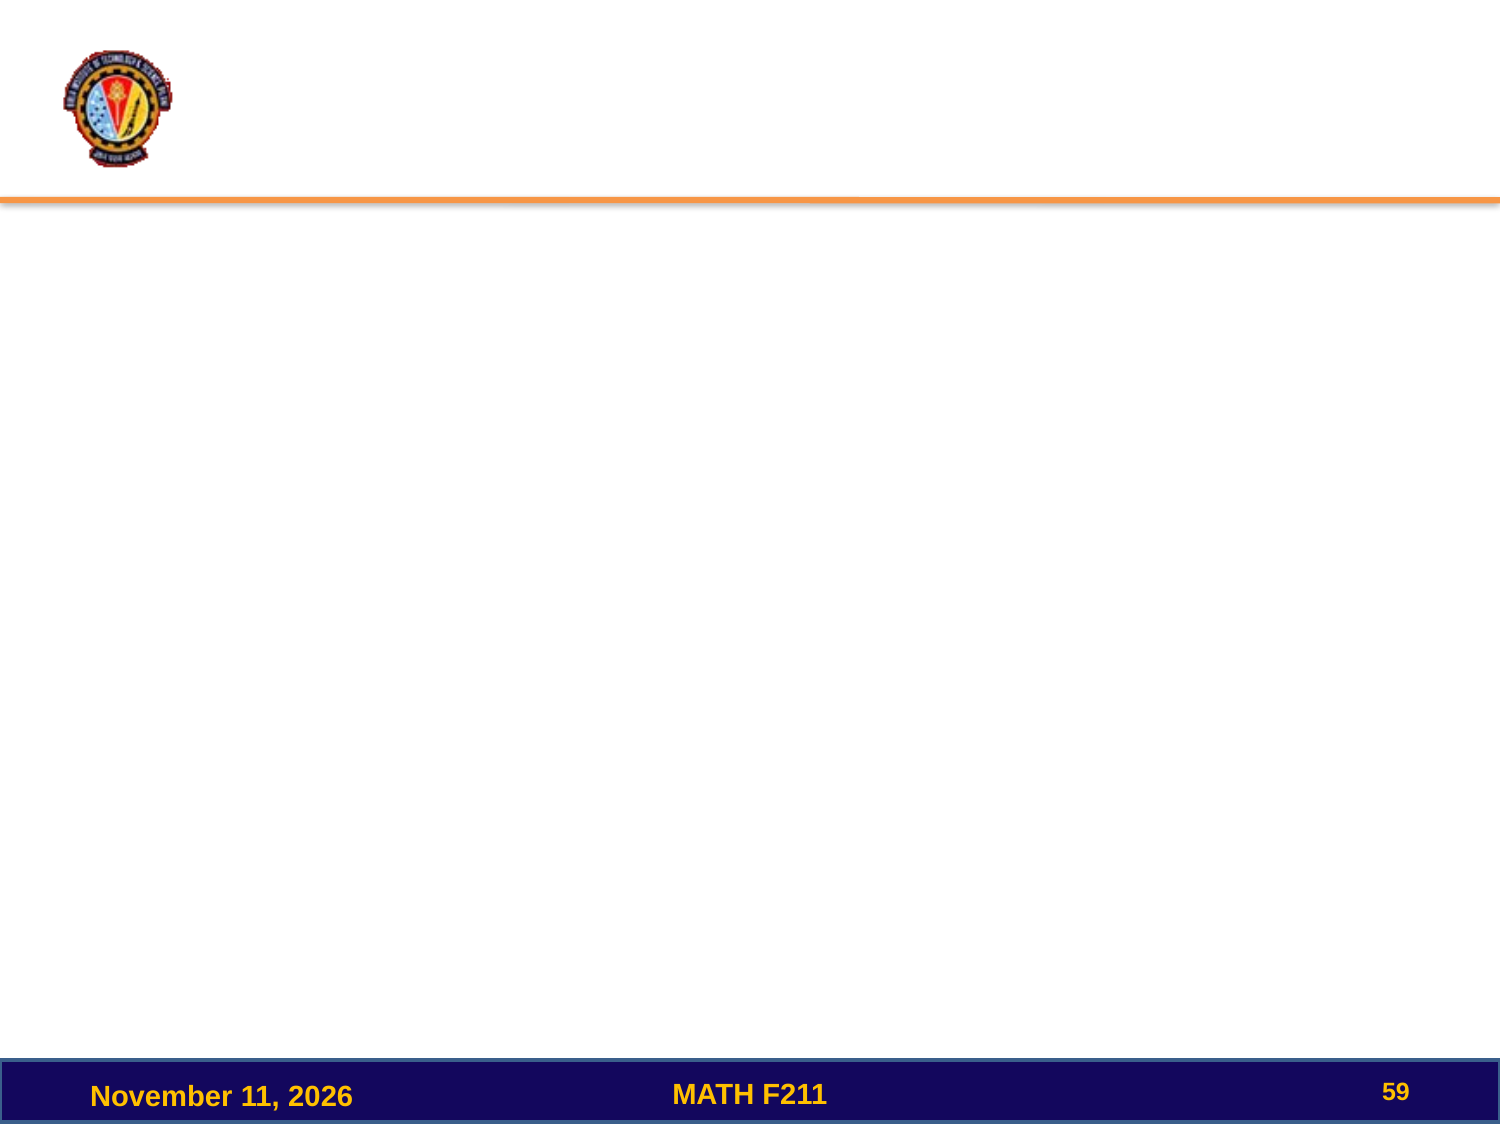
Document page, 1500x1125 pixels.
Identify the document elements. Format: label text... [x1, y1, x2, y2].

footer MATH F211 [512, 1062, 988, 1123]
slide_number 59 [1074, 1060, 1425, 1120]
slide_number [75, 1065, 425, 1125]
picture [62, 50, 176, 171]
